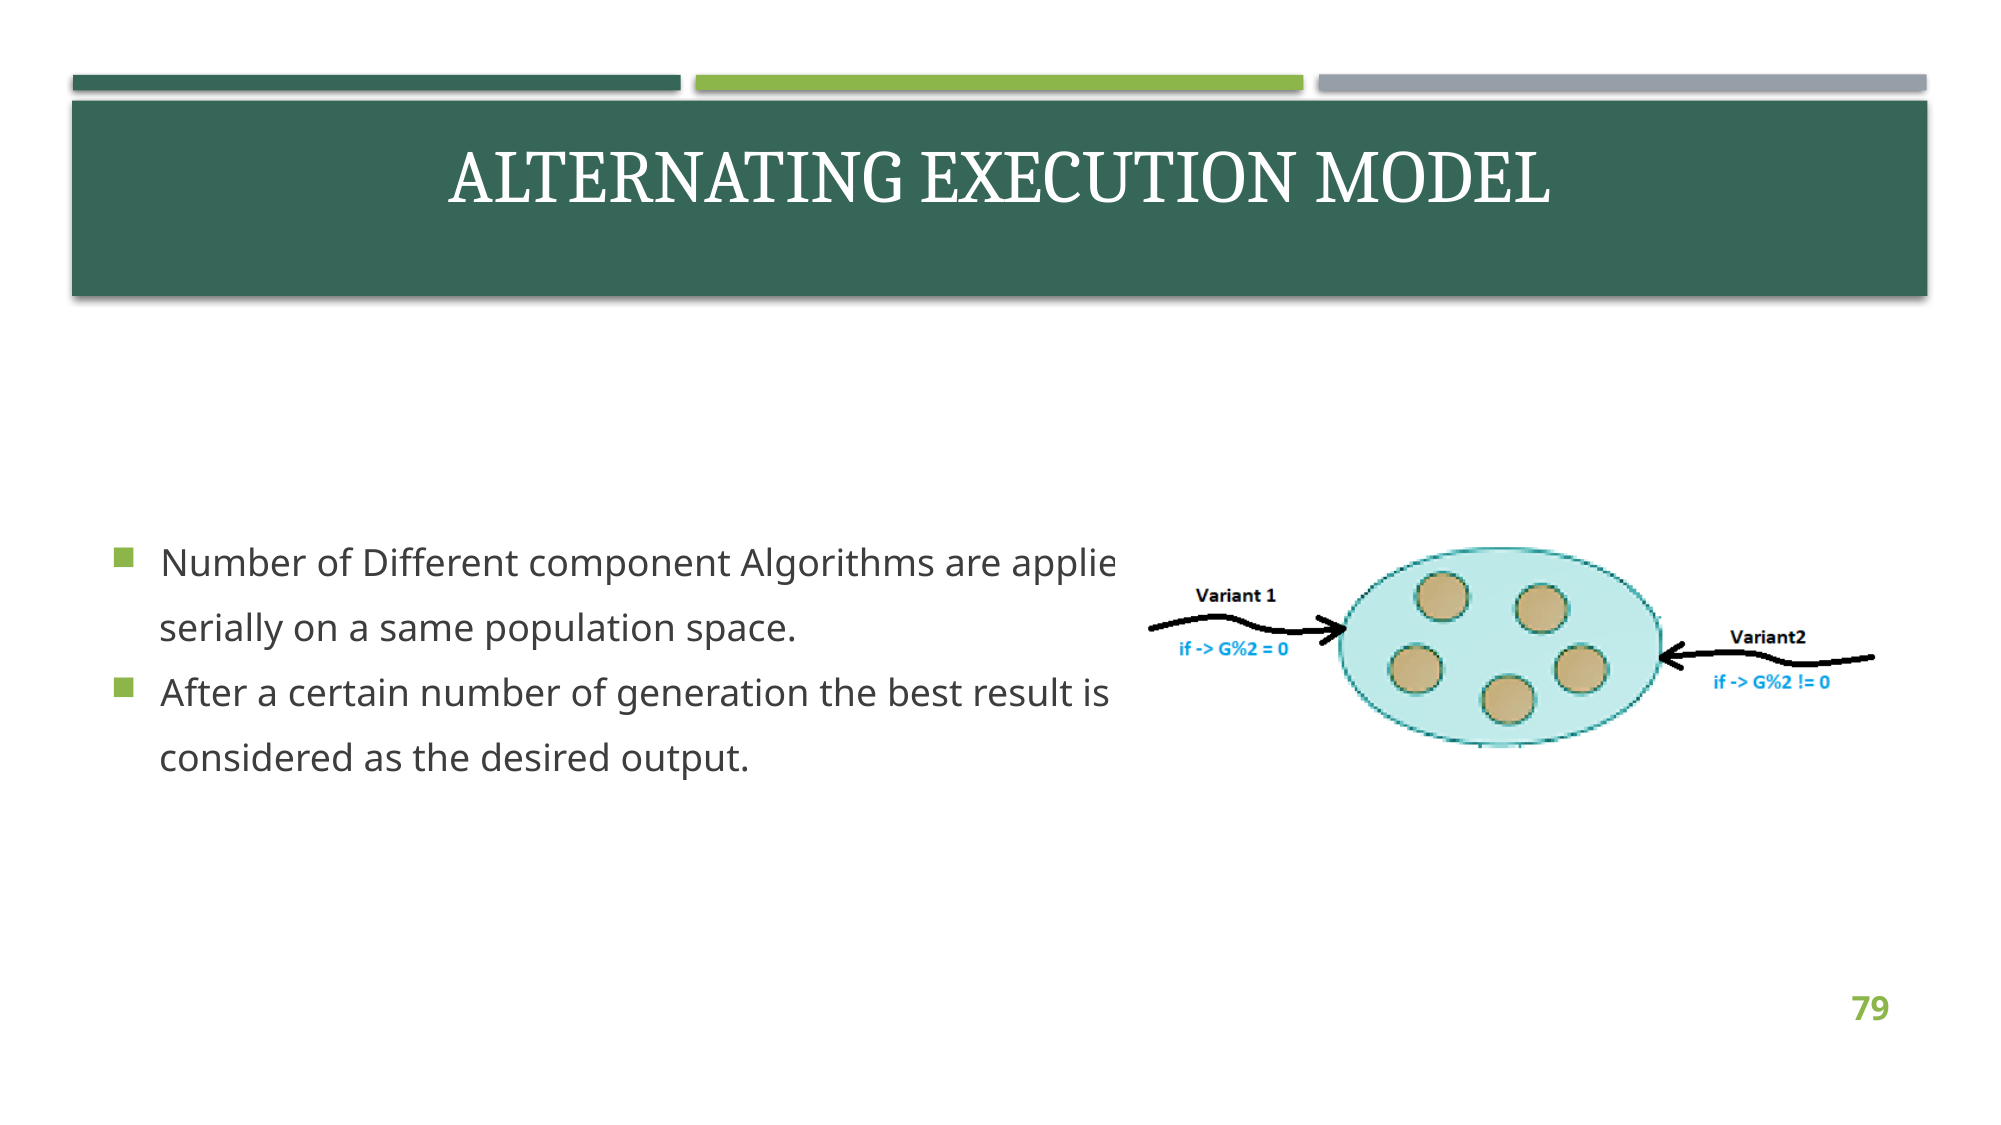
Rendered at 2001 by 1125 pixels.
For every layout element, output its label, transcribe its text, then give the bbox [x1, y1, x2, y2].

list Number of Different component Algorithms are applied serially on a same population space. After a certain number of generation the best result is considered as the desired output. [95, 357, 1905, 962]
title Alternating Execution Model [95, 58, 1905, 226]
picture [1114, 458, 1887, 861]
slide_number 79 [1732, 977, 1905, 1037]
